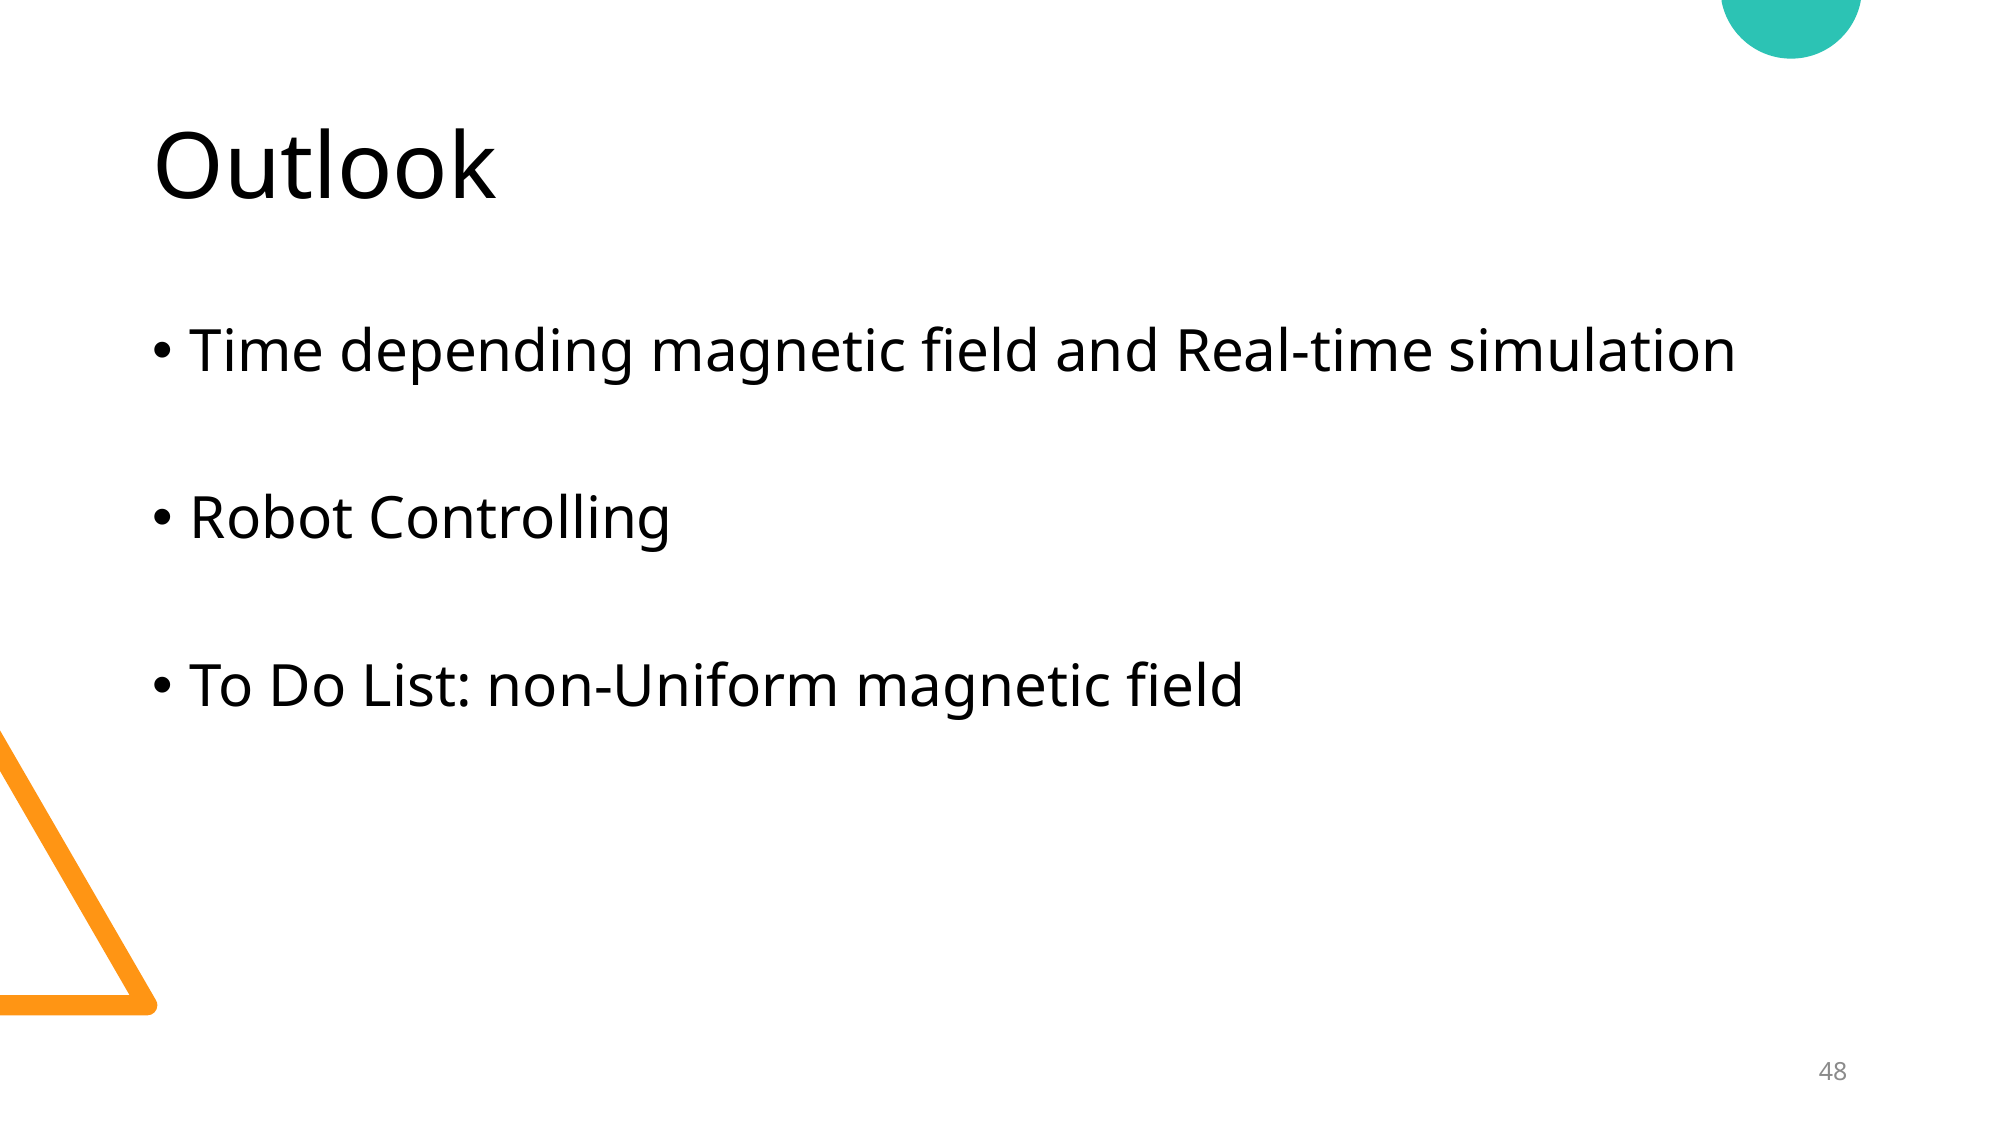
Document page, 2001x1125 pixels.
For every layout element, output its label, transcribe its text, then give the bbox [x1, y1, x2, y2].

slide_number 48 [1412, 1042, 1863, 1103]
list Time depending magnetic field and Real-time simulation Robot Controlling To Do List: non-Uniform magnetic field [137, 313, 1863, 947]
title Outlook [137, 59, 1863, 278]
